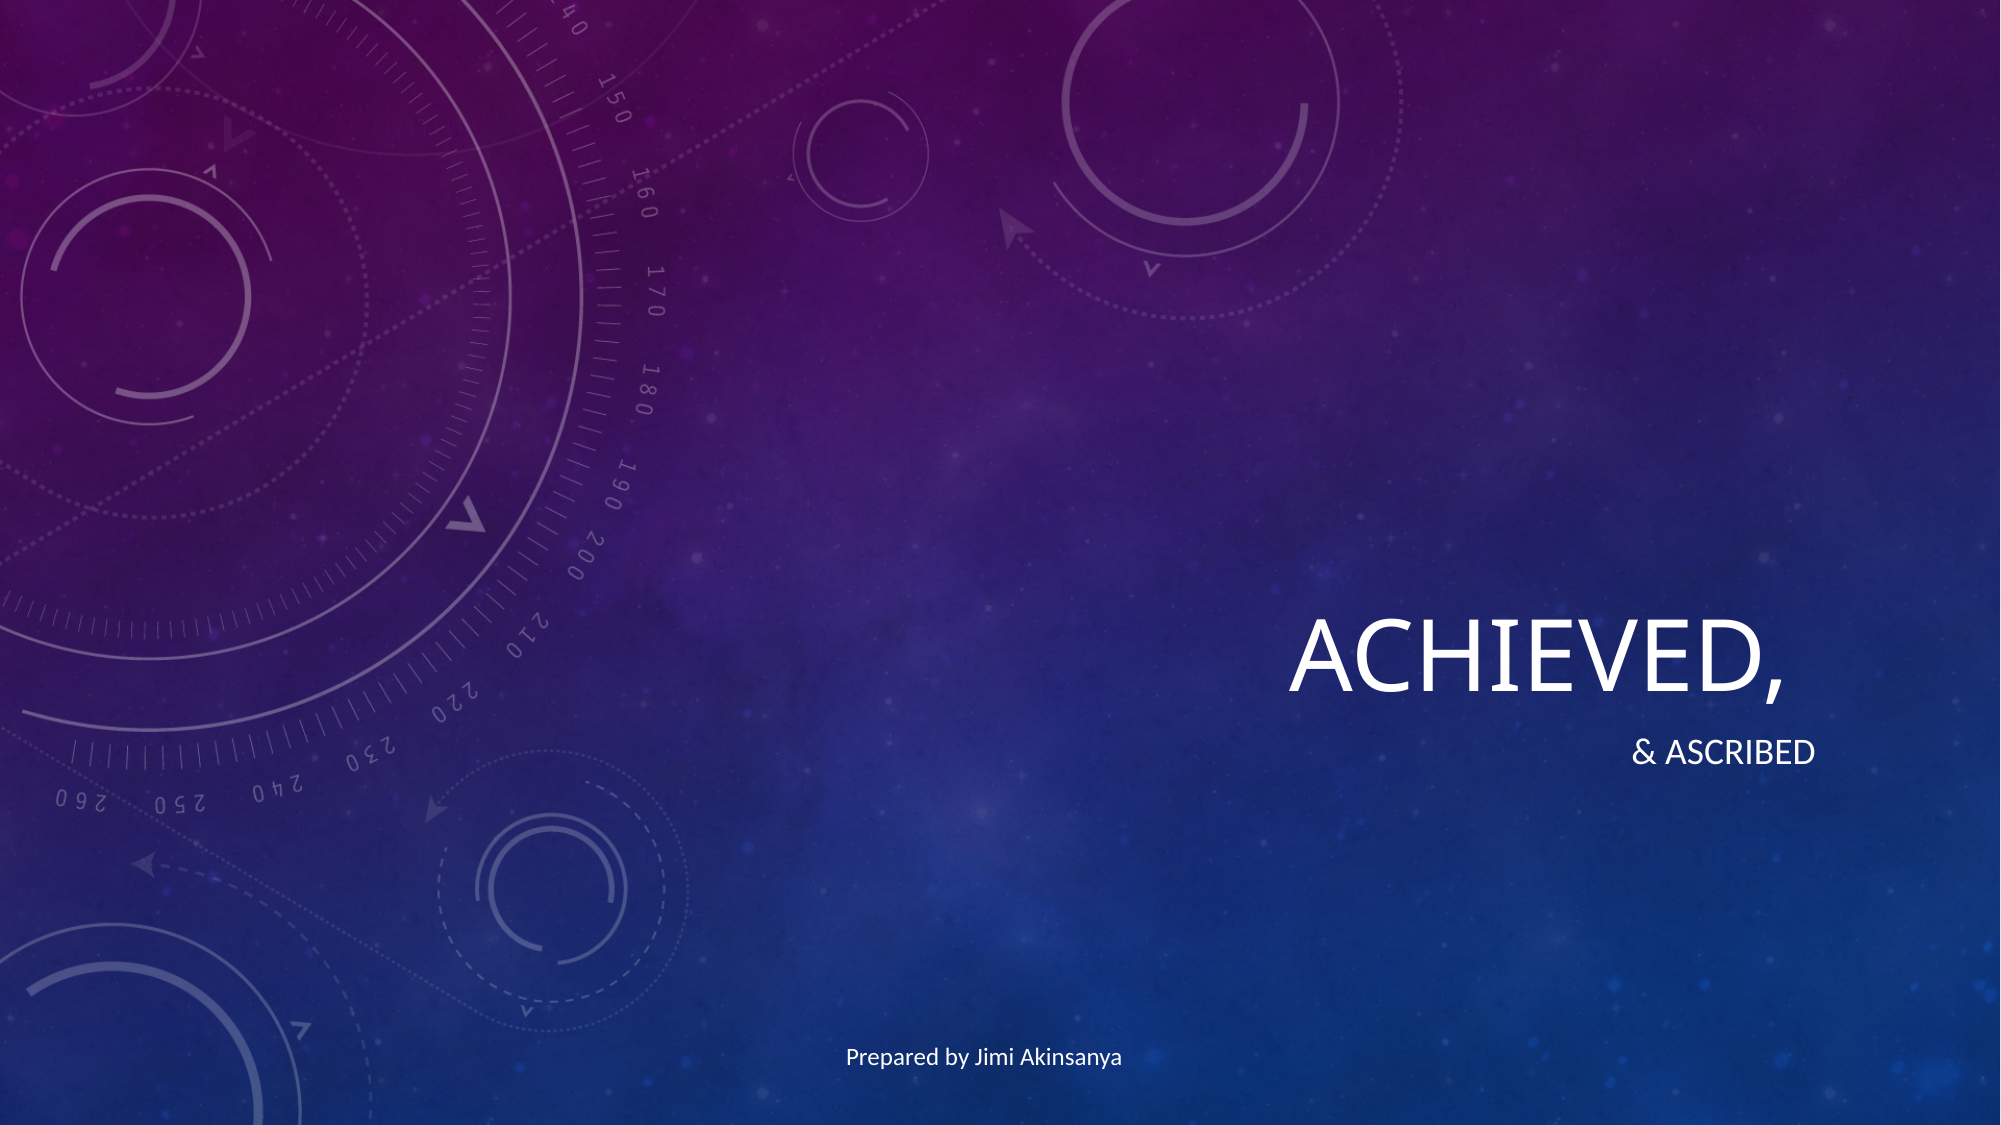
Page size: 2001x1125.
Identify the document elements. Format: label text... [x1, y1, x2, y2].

title Achieved, [650, 322, 1831, 719]
picture [0, 0, 2001, 1125]
text_box Prepared by Jimi Akinsanya [760, 1033, 1215, 1078]
subtitle & Ascribed [650, 719, 1831, 950]
